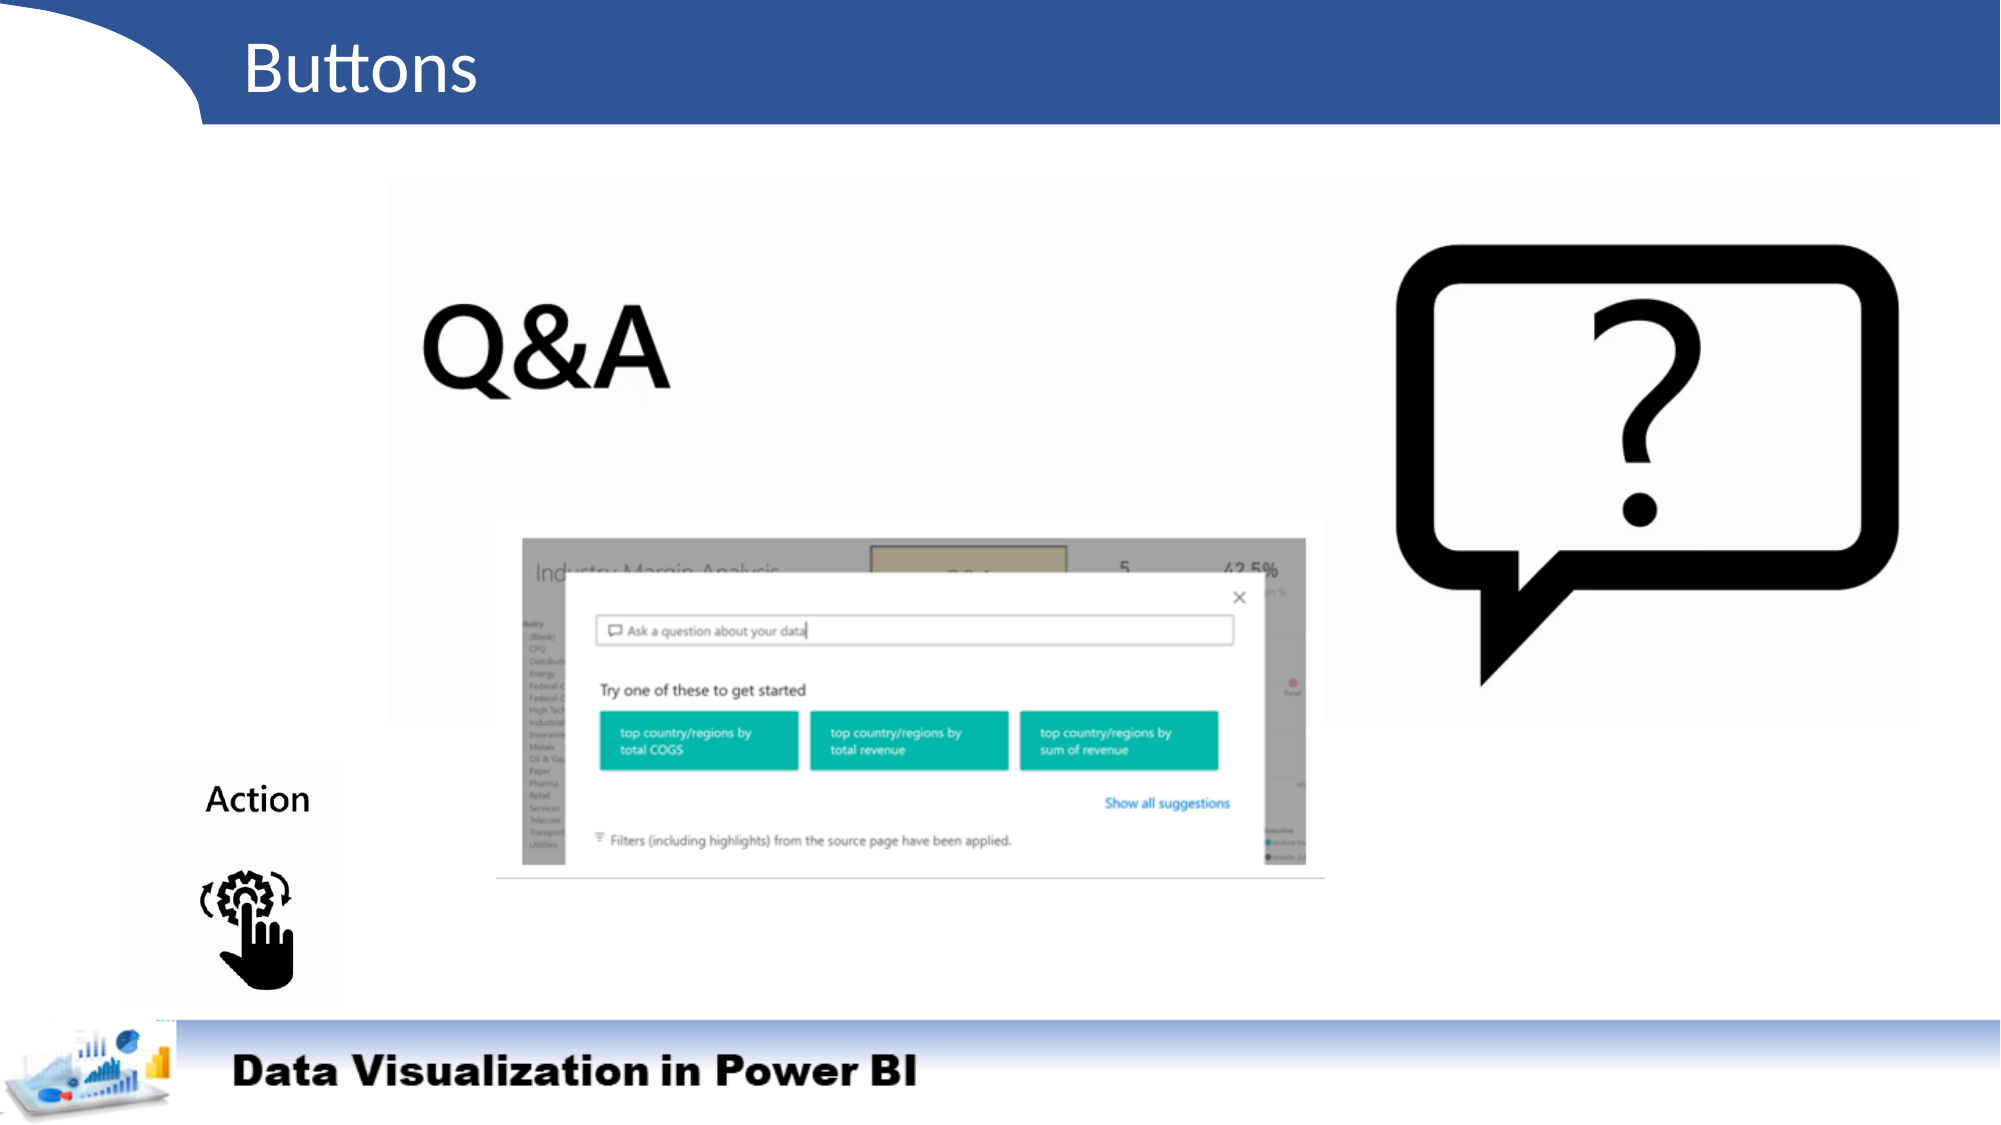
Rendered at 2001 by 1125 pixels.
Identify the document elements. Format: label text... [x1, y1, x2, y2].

picture [0, 0, 2001, 1125]
text_box Buttons [0, 0, 2000, 126]
